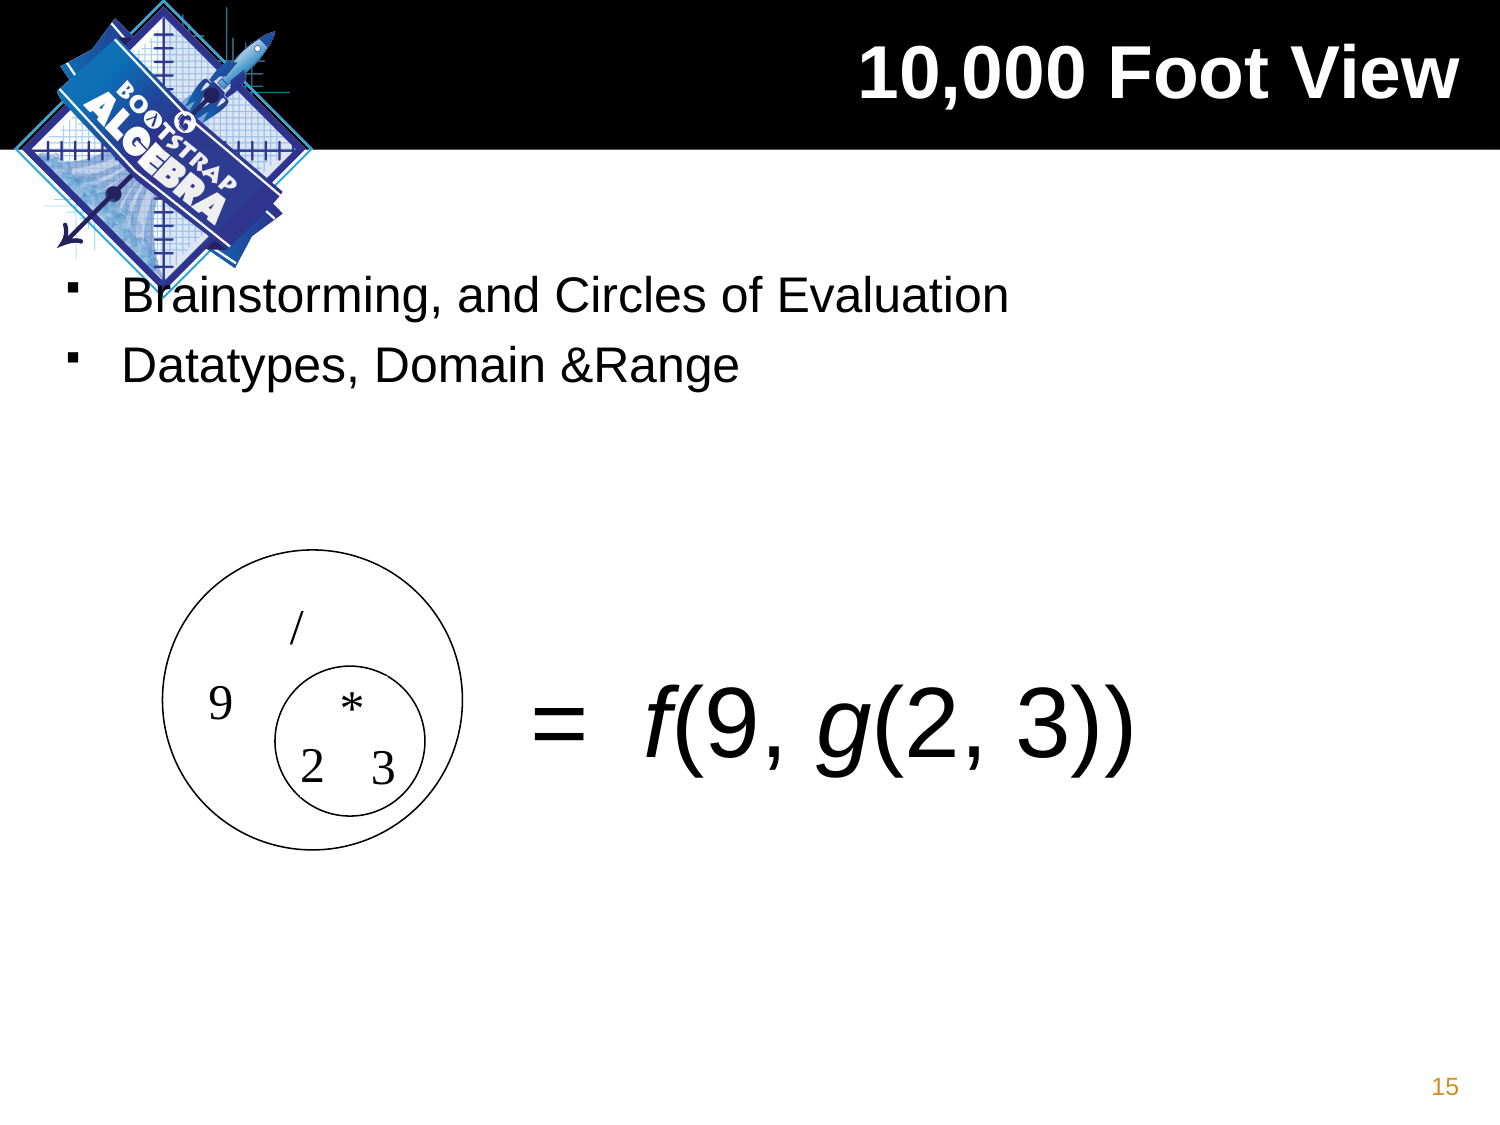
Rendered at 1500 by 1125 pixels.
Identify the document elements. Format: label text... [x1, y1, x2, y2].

slide_number 15 [1350, 1062, 1475, 1104]
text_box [162, 549, 1188, 851]
picture [14, 0, 313, 299]
list Brainstorming, and Circles of Evaluation Datatypes, Domain &Range [50, 254, 1475, 998]
title 10,000 Foot View [50, 0, 1475, 138]
